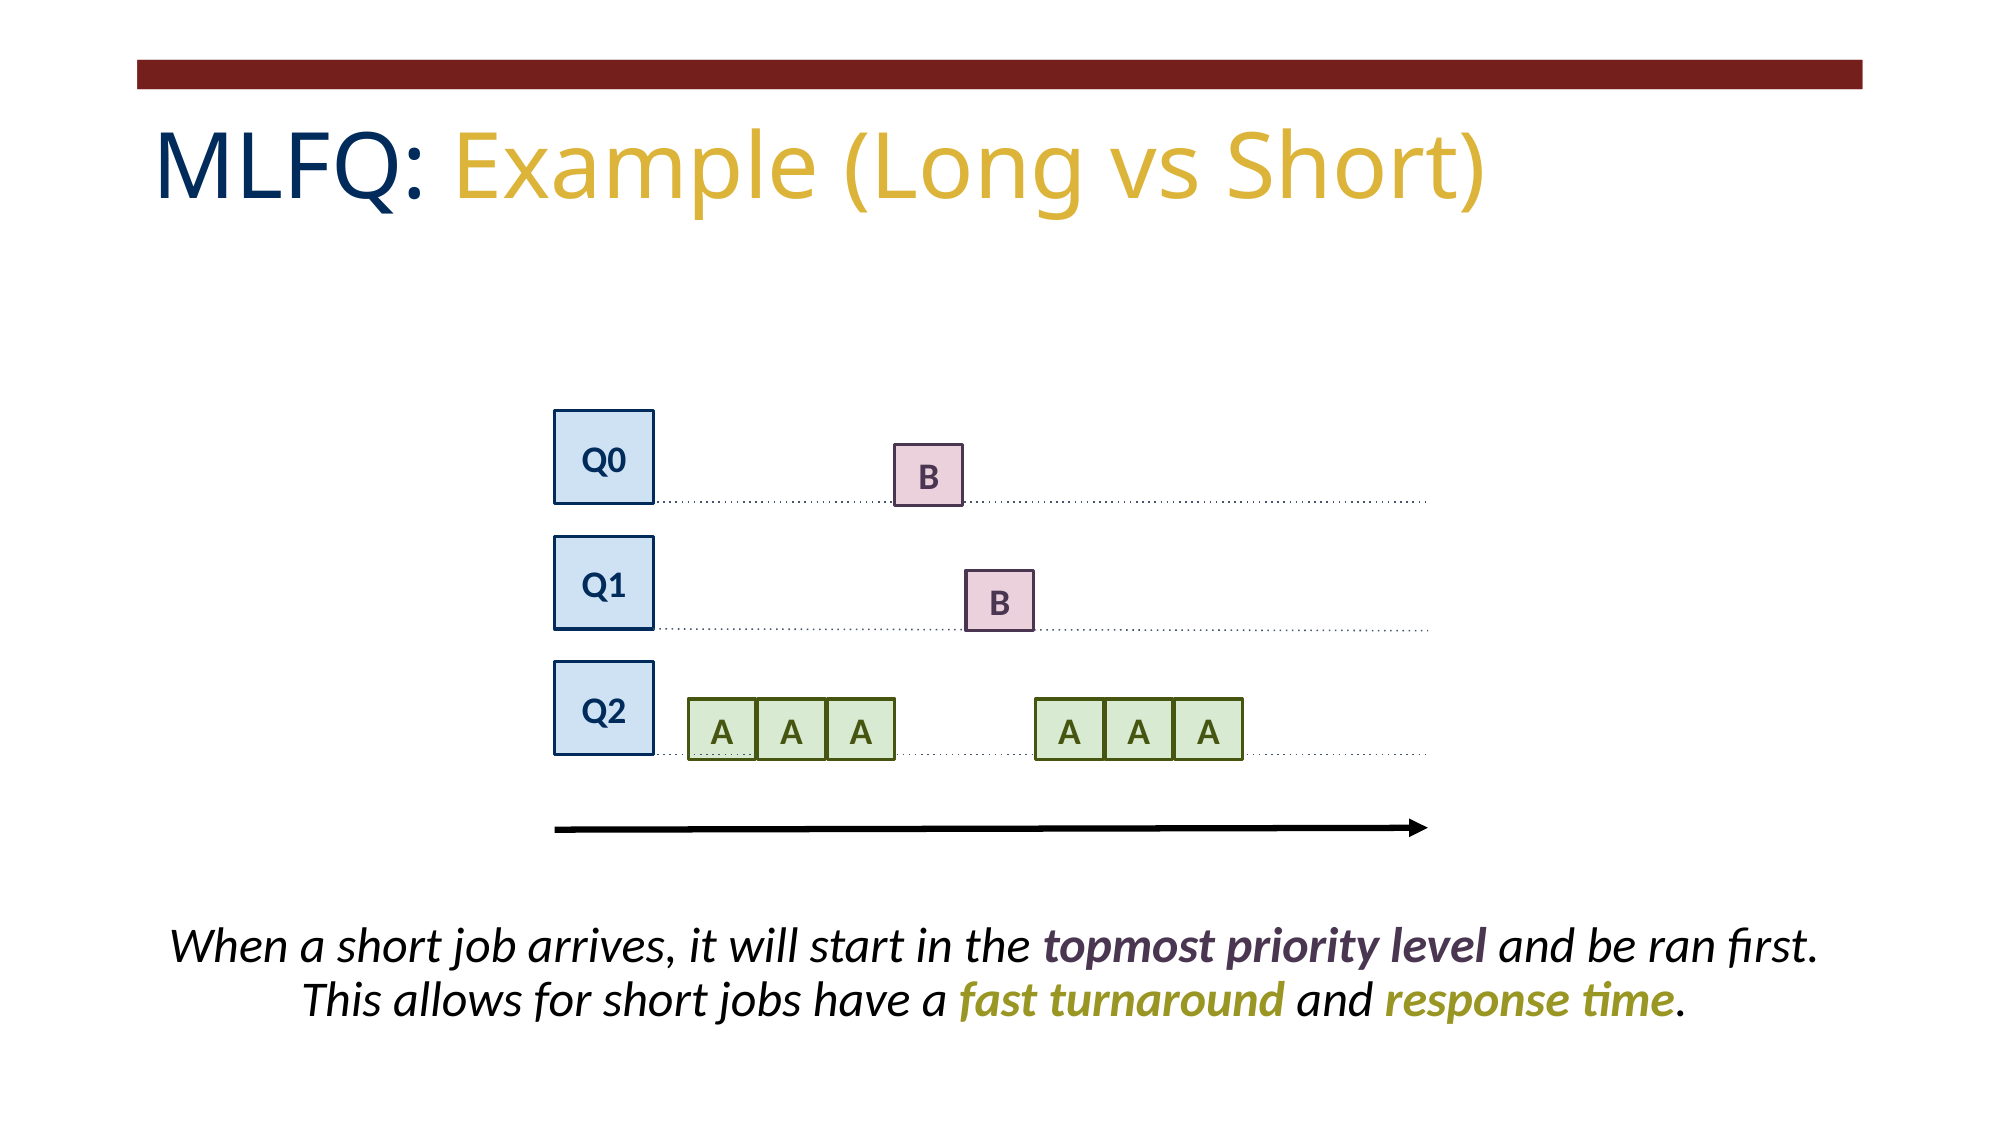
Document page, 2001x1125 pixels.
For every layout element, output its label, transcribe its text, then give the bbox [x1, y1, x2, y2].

text_box A [827, 755, 895, 760]
text_box Q1 [554, 536, 654, 630]
text_box A [688, 699, 756, 754]
text_box A [1174, 699, 1243, 754]
text_box B [894, 444, 963, 501]
text_box A [757, 699, 826, 754]
text_box A [757, 755, 826, 760]
text_box A [1035, 699, 1104, 754]
text_box Q0 [554, 410, 654, 504]
list When a short job arrives, it will start in the topmost priority level and be ran first. This allows for short jobs have a fast turnaround and response time. [137, 299, 1863, 1103]
text_box A [1104, 755, 1173, 760]
title MLFQ: Example (Long vs Short) [137, 59, 1863, 278]
text_box A [688, 755, 756, 760]
text_box A [1174, 755, 1243, 760]
text_box A [1035, 755, 1104, 760]
text_box A [827, 699, 895, 754]
text_box Q2 [554, 661, 654, 755]
text_box A [1104, 699, 1173, 754]
text_box B [966, 570, 1034, 628]
